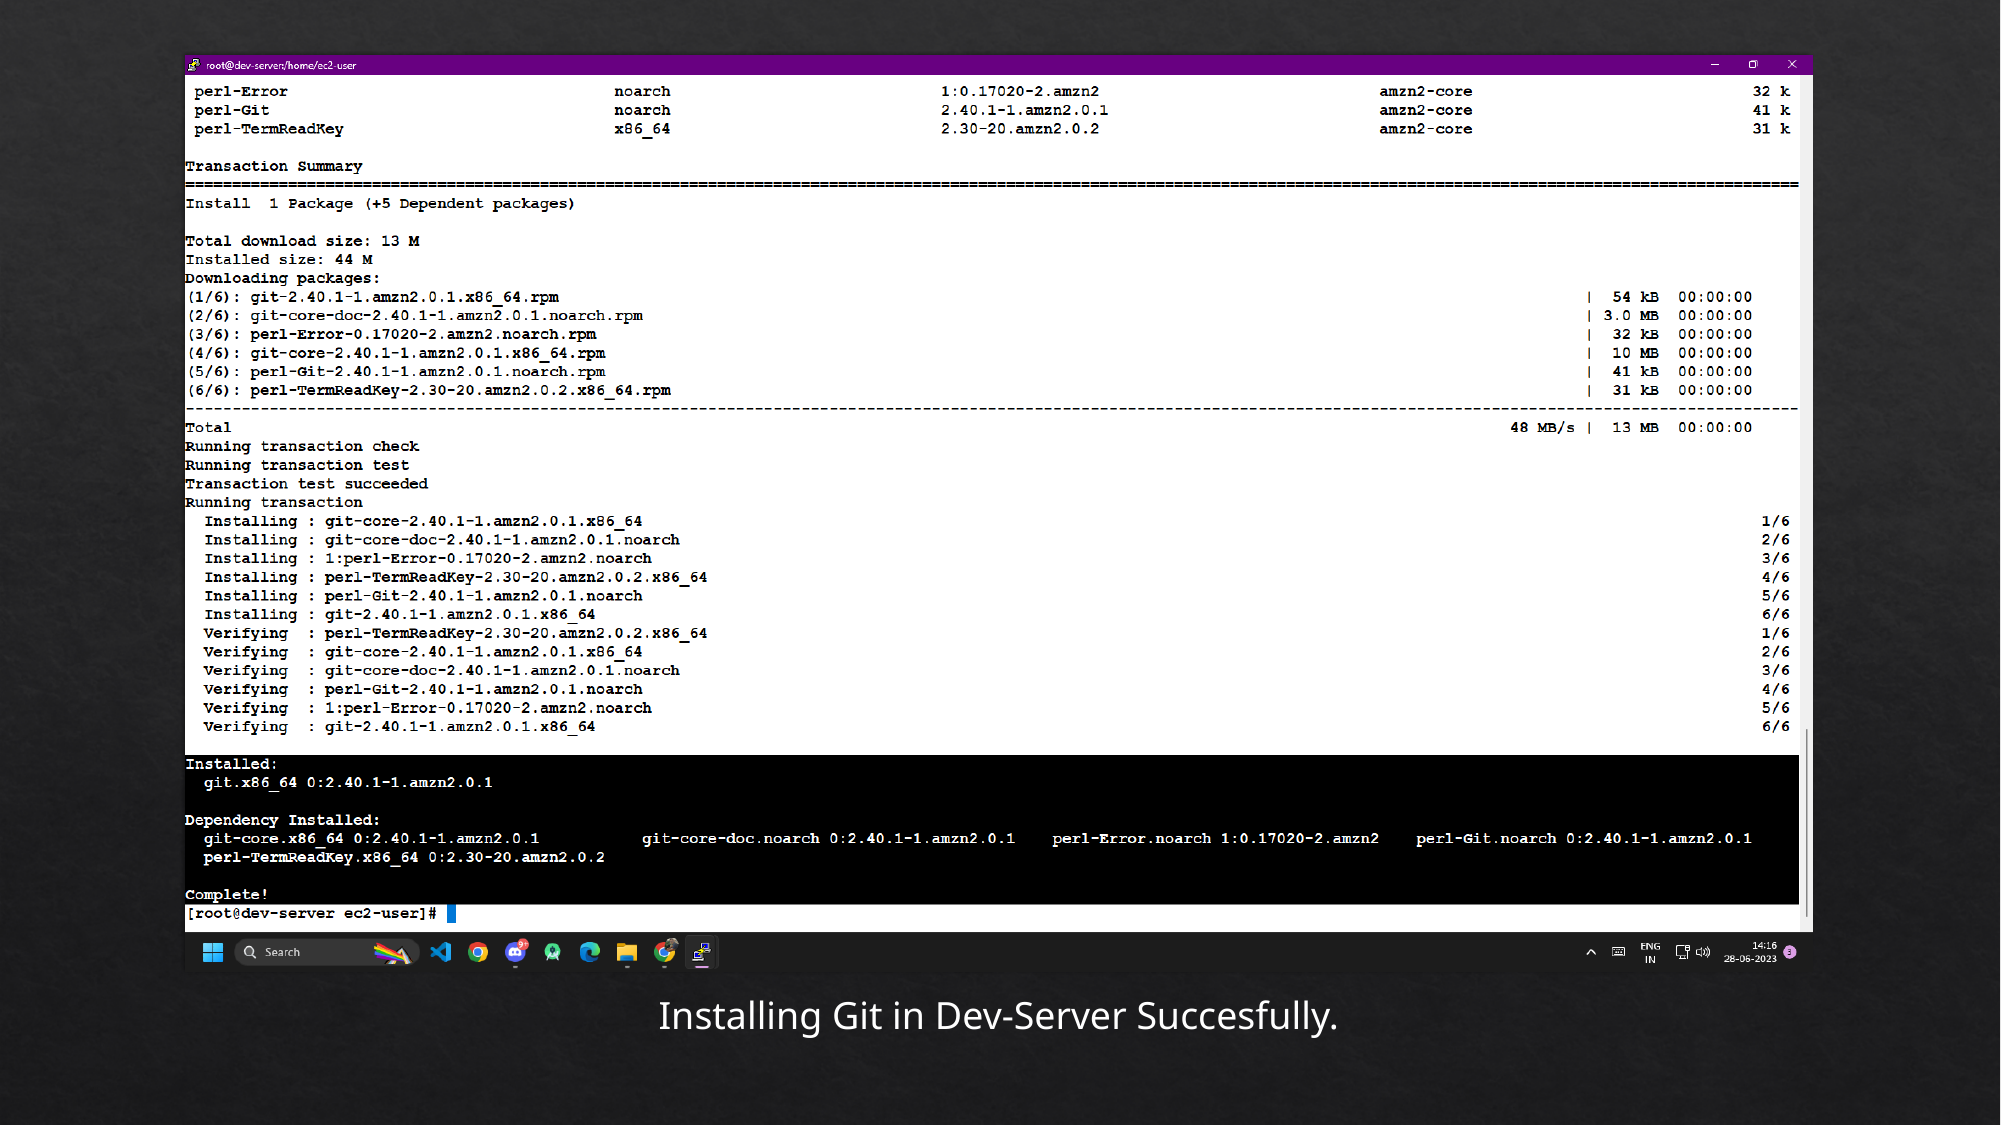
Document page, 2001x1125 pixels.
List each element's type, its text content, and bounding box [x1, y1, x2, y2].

text_box Installing Git in Dev-Server Succesfully. [643, 984, 1355, 1045]
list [185, 55, 1813, 972]
